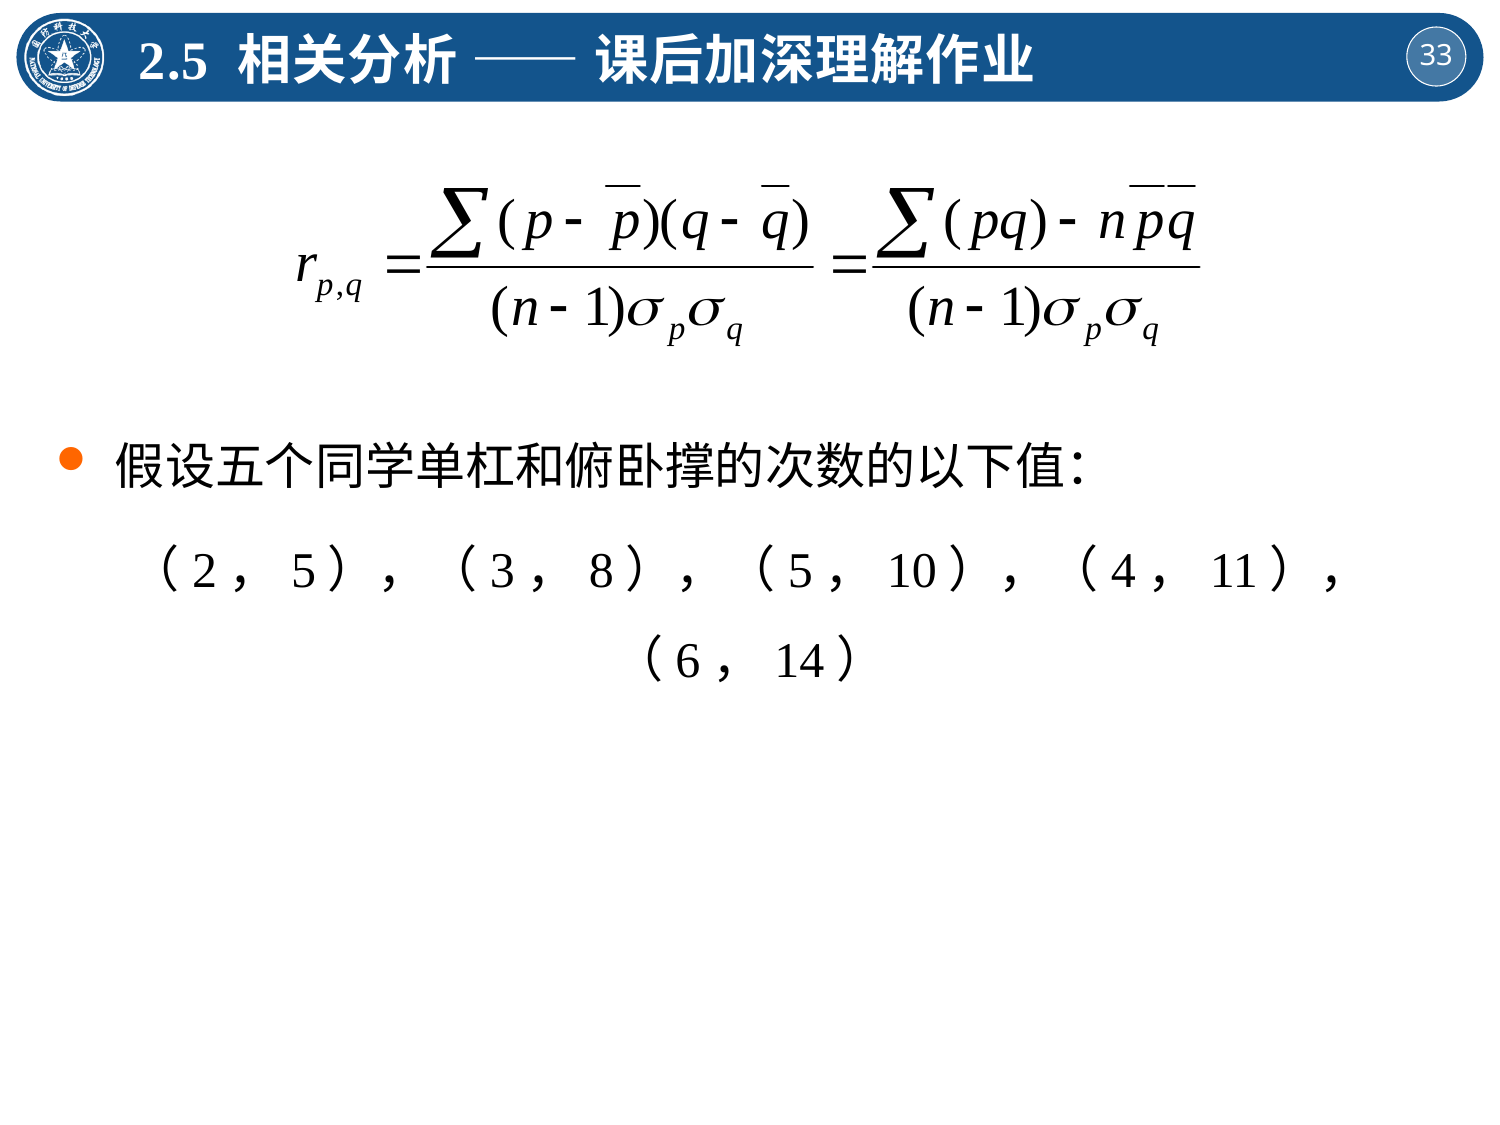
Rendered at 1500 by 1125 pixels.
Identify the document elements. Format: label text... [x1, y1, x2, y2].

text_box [286, 172, 1214, 358]
picture [16, 9, 111, 104]
text_box 2.5 相关分析 —— 课后加深理解作业 [123, 17, 1337, 98]
text_box 假设五个同学单杠和俯卧撑的次数的以下值： （2，5），（3，8），（5，10），（4，11），（6，14） [41, 397, 1459, 695]
